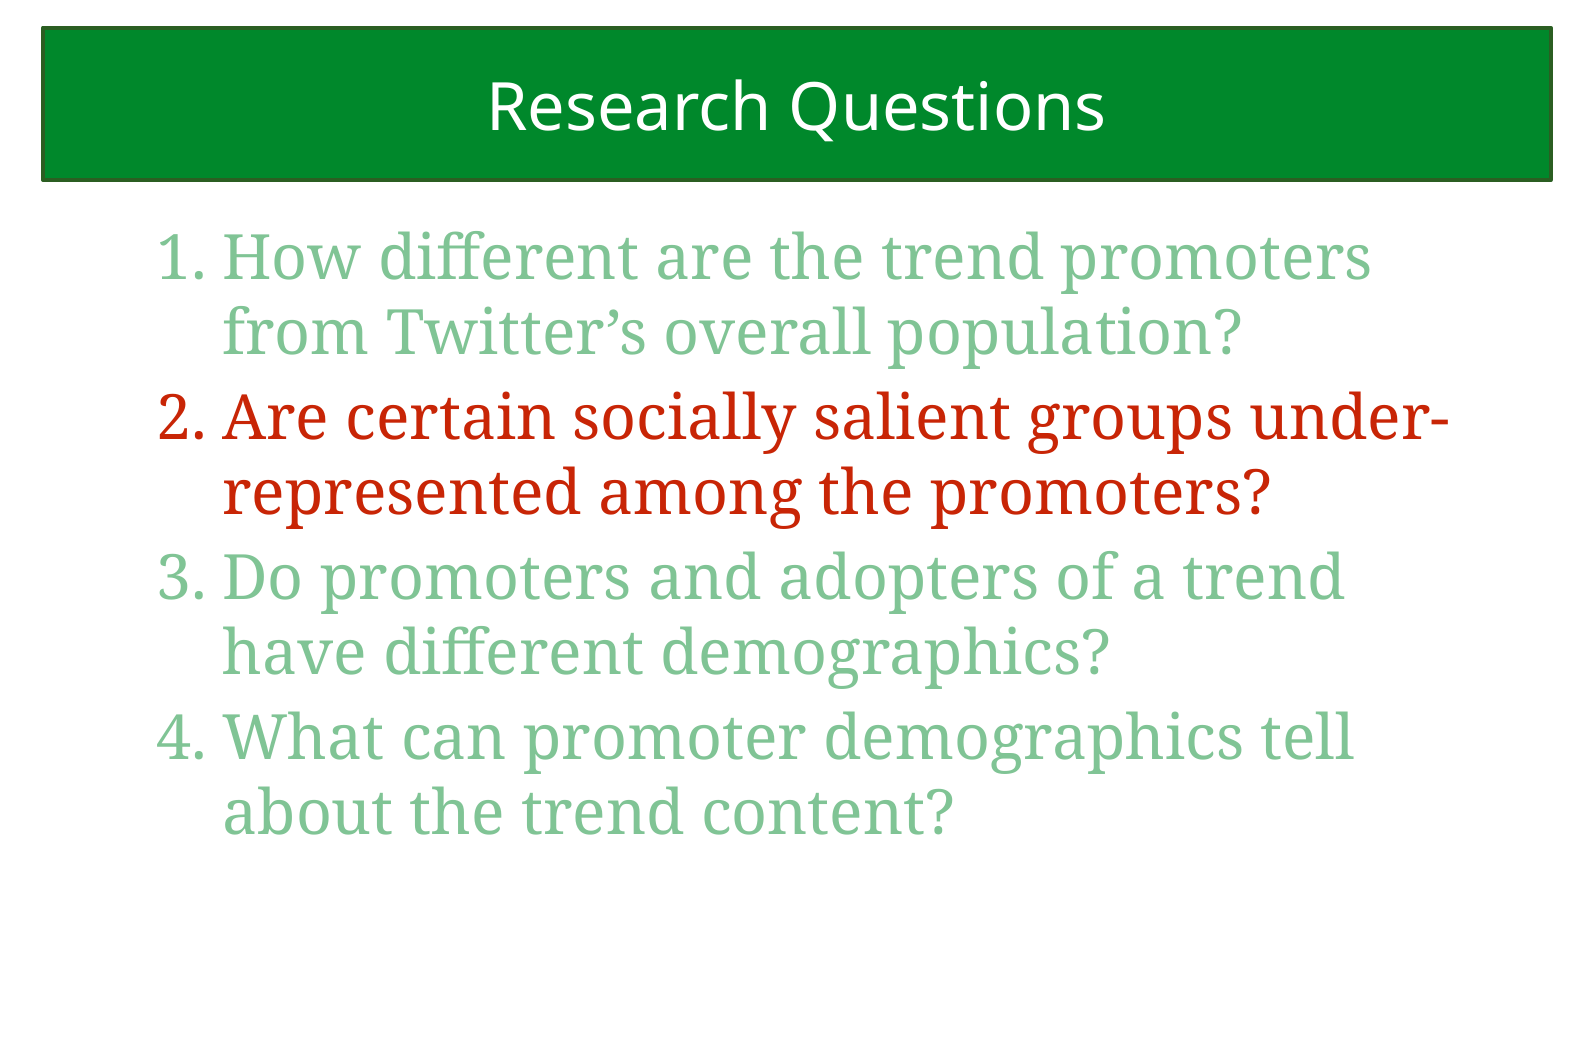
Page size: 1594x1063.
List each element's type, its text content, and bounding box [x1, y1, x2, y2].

text_box How different are the trend promoters from Twitter’s overall population? Are certain socially salient groups under-represented among the promoters? Do promoters and adopters of a trend have different demographics? What can promoter demographics tell about the trend content? [151, 211, 1469, 853]
title Research Questions [41, 26, 1553, 182]
